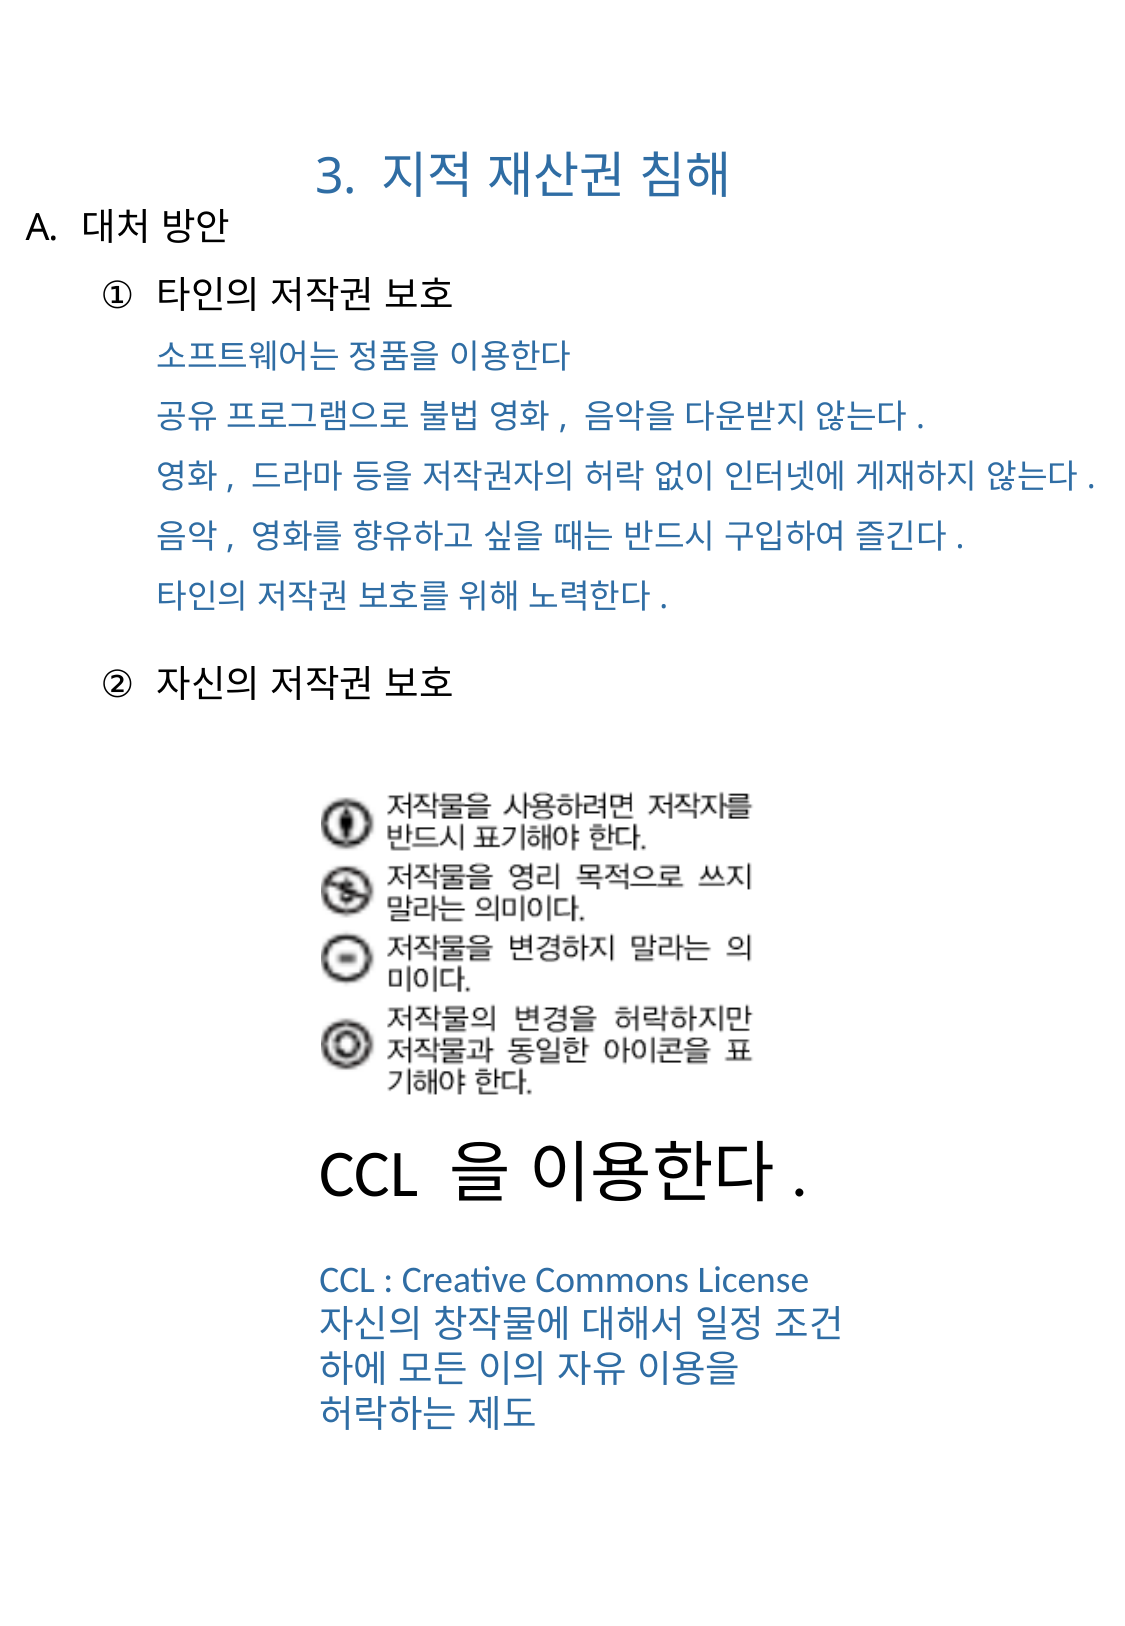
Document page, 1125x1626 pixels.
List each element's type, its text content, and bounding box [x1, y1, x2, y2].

picture [320, 773, 792, 1123]
text_box CCL 을 이용한다. CCL : Creative Commons License 자신의 창작물에 대해서 일정 조건 하에 모든 이의 자유 이용을 허락하는 제도 [304, 1122, 868, 1443]
text_box 3. 지적 재산권 침해 대처 방안 타인의 저작권 보호 소프트웨어는 정품을 이용한다 공유 프로그램으로 불법 영화, 음악을 다운받지 않는다. 영화, 드라마 등을 저작권자의 허락 없이 인터넷에 게재하지 않는다. 음악, 영화를 향유하고 싶을 때는 반드시 구입하여 즐긴다. 타인의 저작권 보호를 위해 노력한다. 자신의 저작권 보호 [0, 135, 1111, 758]
